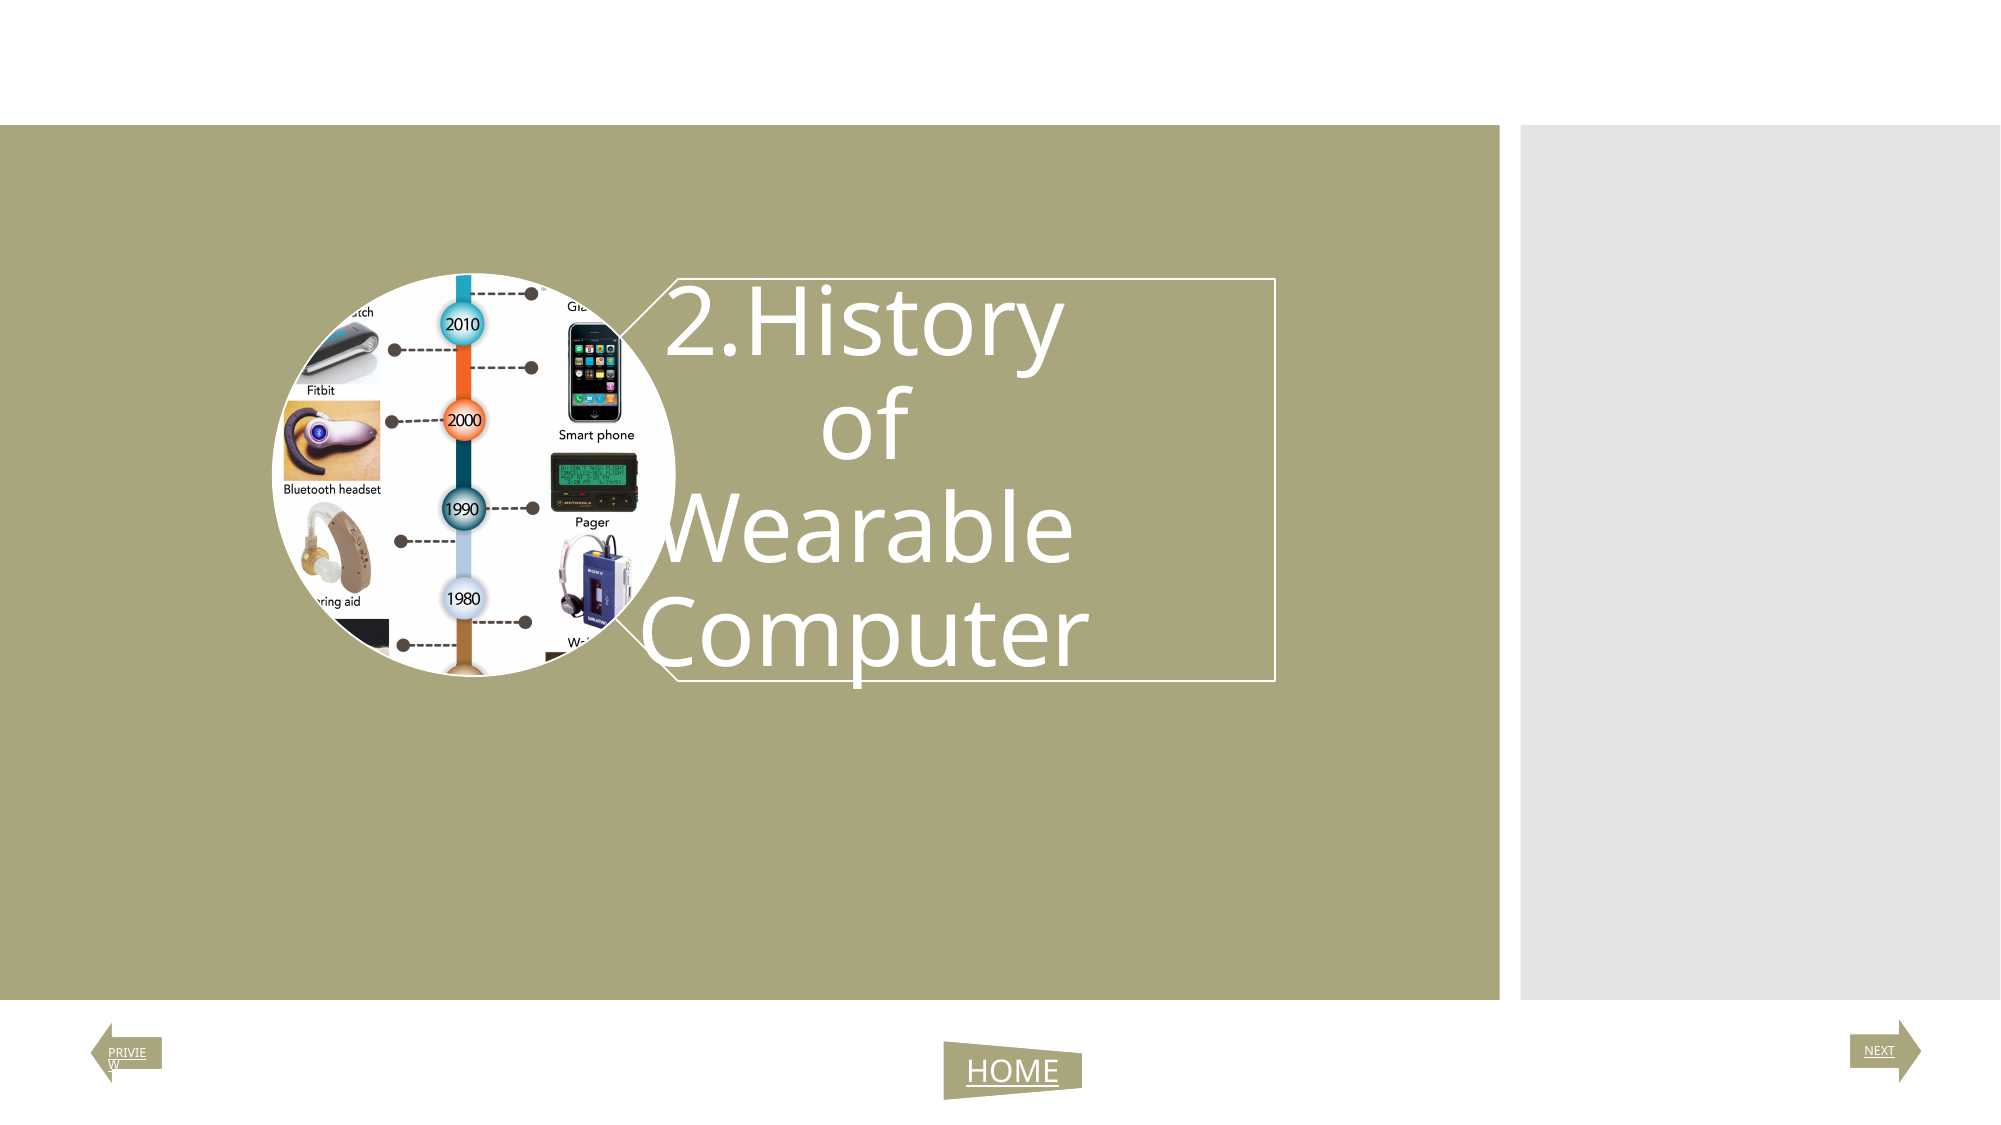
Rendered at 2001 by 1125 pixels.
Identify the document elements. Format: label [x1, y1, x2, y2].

text_box [86, 1015, 1923, 1090]
text_box [175, 212, 1376, 748]
text_box [942, 1039, 1084, 1102]
